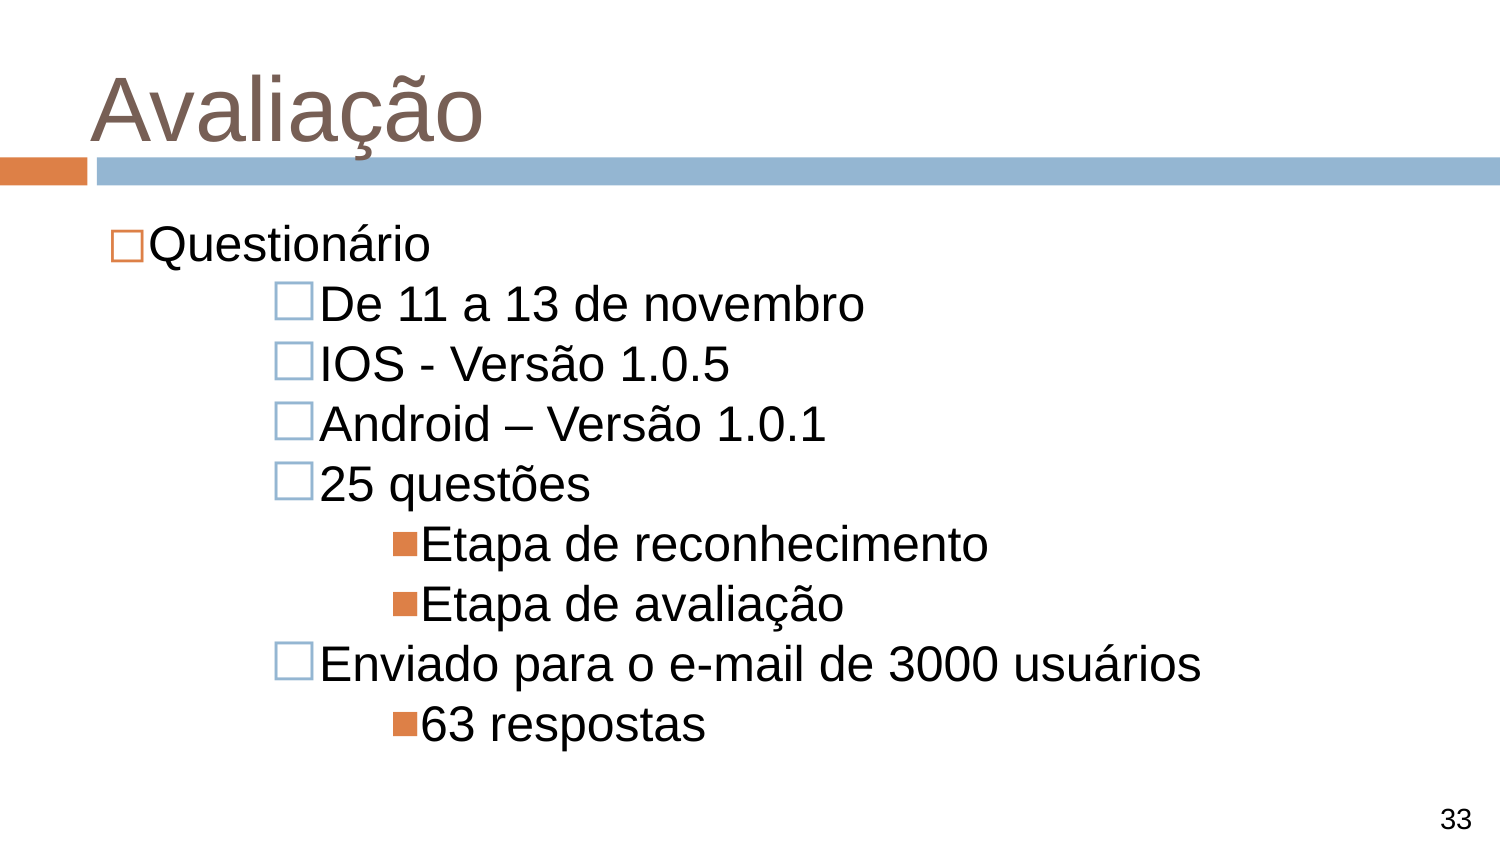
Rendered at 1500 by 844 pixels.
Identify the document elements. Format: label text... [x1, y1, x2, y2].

text_box 33 [1425, 785, 1500, 832]
list Questionário De 11 a 13 de novembro IOS - Versão 1.0.5 Android – Versão 1.0.1 25 questões Etapa de reconhecimento Etapa de avaliação Enviado para o e-mail de 3000 usuários 63 respostas [75, 196, 1425, 808]
title Avaliação [75, 33, 1425, 175]
